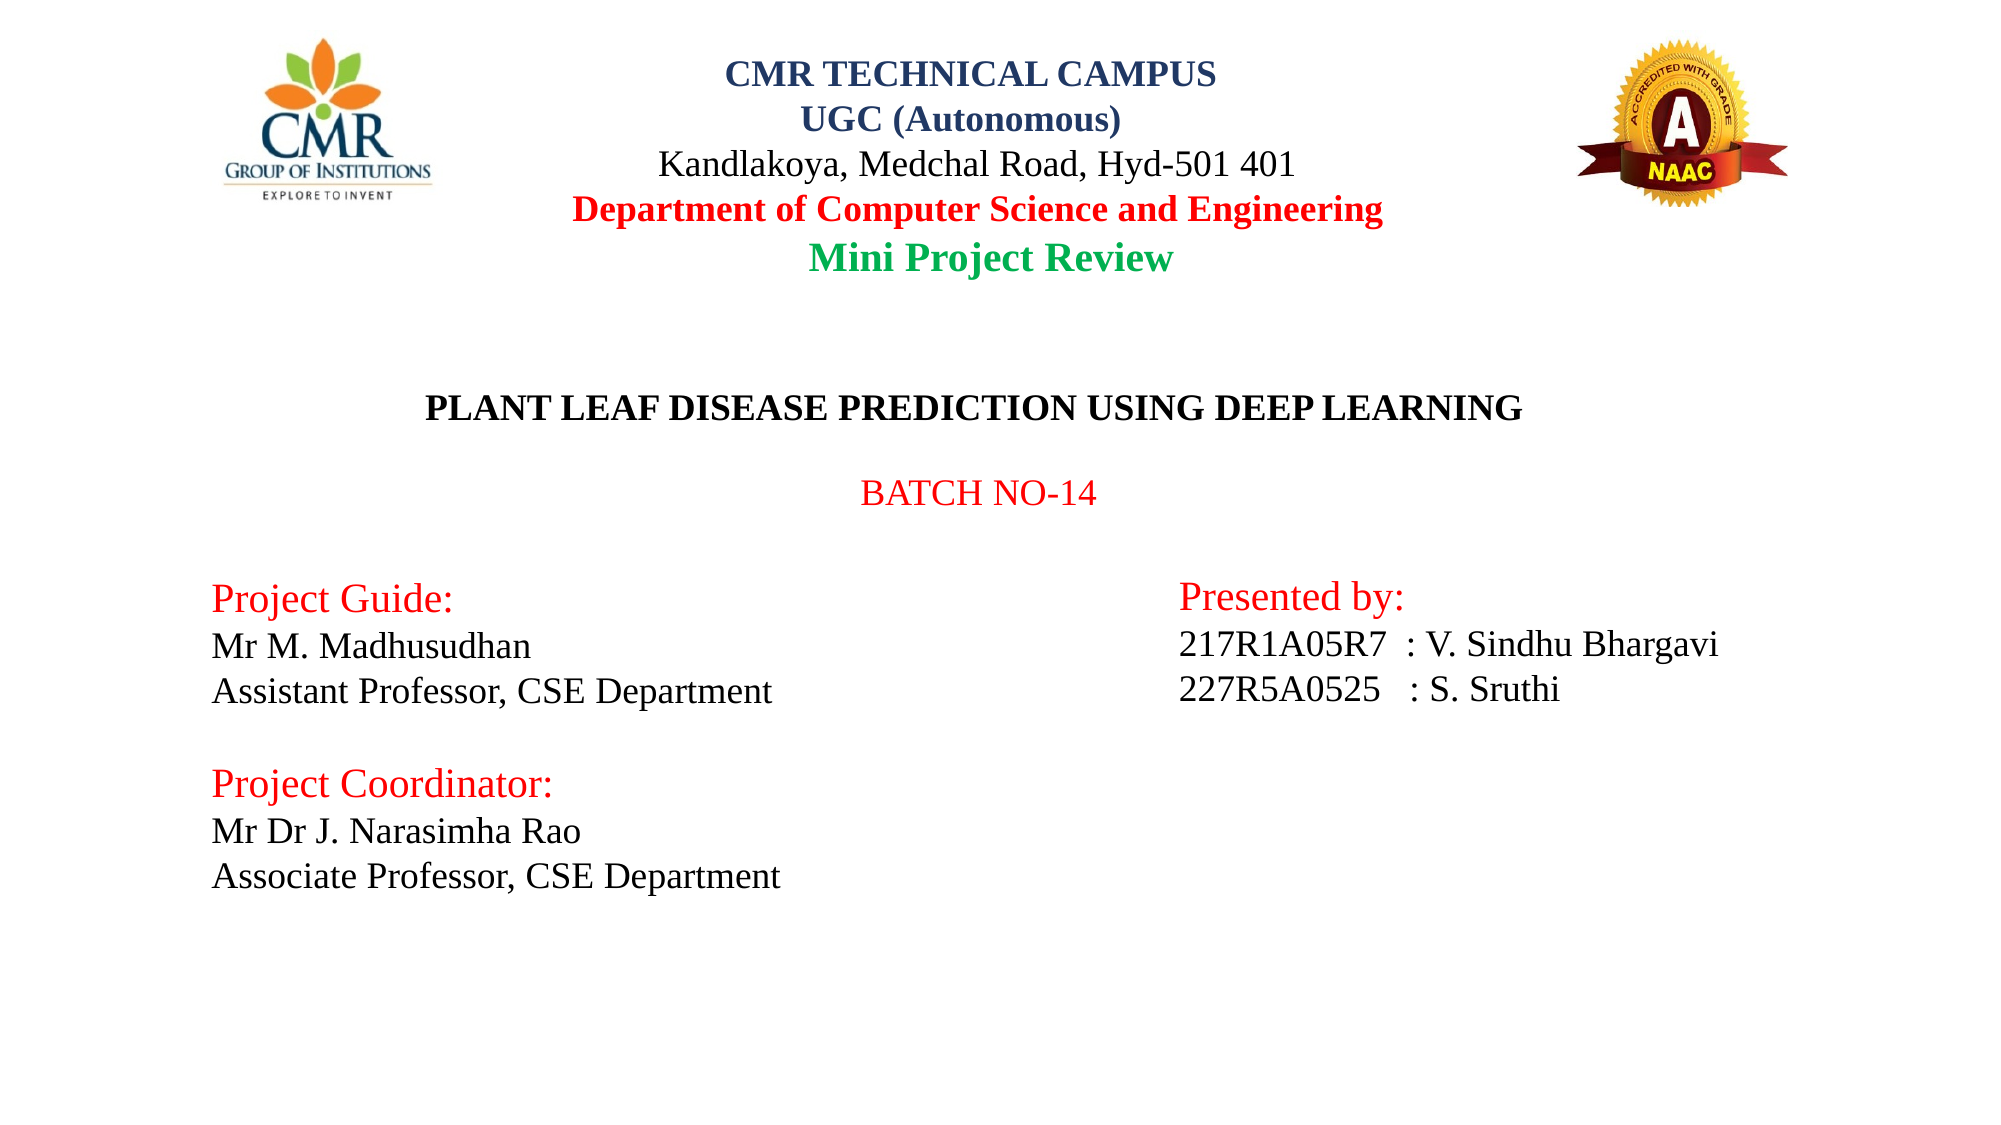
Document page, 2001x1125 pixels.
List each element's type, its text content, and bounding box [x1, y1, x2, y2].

text_box Project Guide: Mr M. Madhusudhan Assistant Professor, CSE Department Project Coordinator: Mr Dr J. Narasimha Rao Associate Professor, CSE Department [196, 563, 1197, 904]
picture [1576, 30, 1788, 207]
text_box Presented by: 217R1A05R7 : V. Sindhu Bhargavi 227R5A0525 : S. Sruthi [1164, 561, 2000, 717]
text_box CMR TECHNICAL CAMPUS UGC (Autonomous) Kandlakoya, Medchal Road, Hyd-501 401 Department of Computer Science and Engineering Mini Project Review [510, 42, 1511, 287]
text_box BATCH NO-14 [617, 460, 1299, 521]
picture [210, 30, 445, 207]
text_box PLANT LEAF DISEASE PREDICTION USING DEEP LEARNING [273, 321, 1549, 527]
